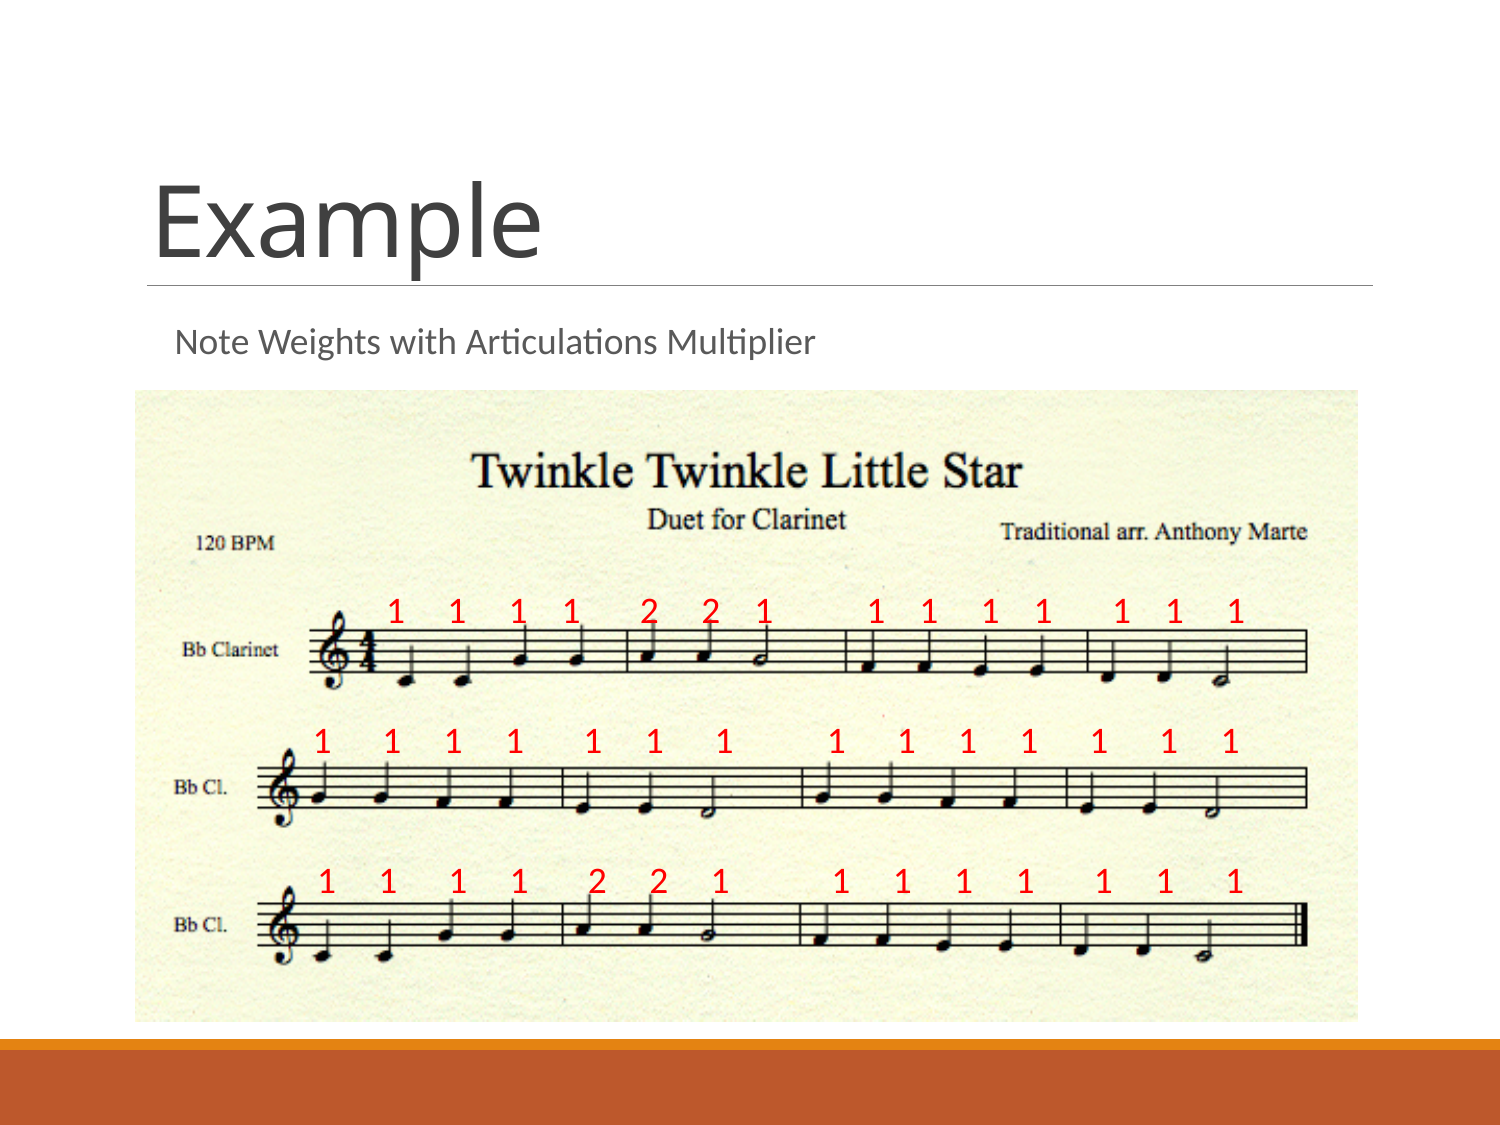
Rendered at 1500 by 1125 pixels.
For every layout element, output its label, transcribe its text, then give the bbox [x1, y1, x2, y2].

title Example [135, 47, 1373, 285]
picture [134, 390, 1359, 1023]
text_box Note Weights with Articulations Multiplier [159, 309, 832, 370]
